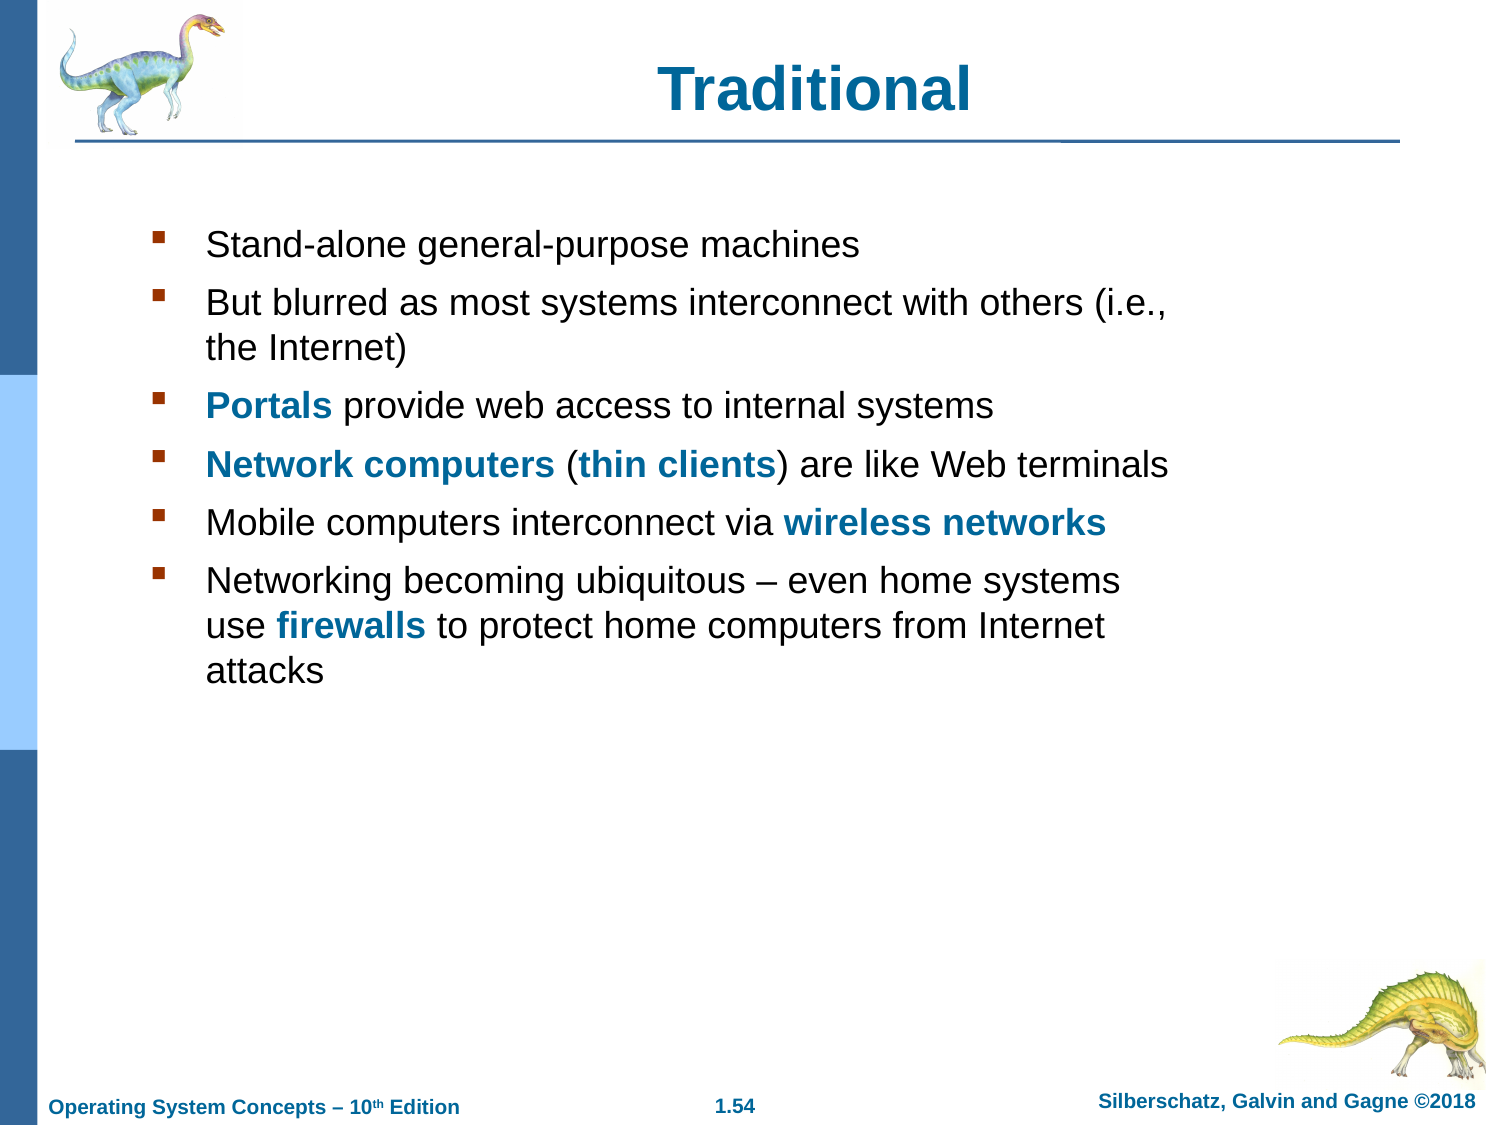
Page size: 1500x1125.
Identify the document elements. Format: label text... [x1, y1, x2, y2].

picture [46, 0, 243, 149]
picture [1275, 959, 1486, 1090]
list Stand-alone general-purpose machines But blurred as most systems interconnect with others (i.e., the Internet) Portals provide web access to internal systems Network computers (thin clients) are like Web terminals Mobile computers interconnect via wireless networks Networking becoming ubiquitous – even home systems use firewalls to protect home computers from Internet attacks [134, 212, 1202, 893]
title Traditional [157, 28, 1473, 131]
